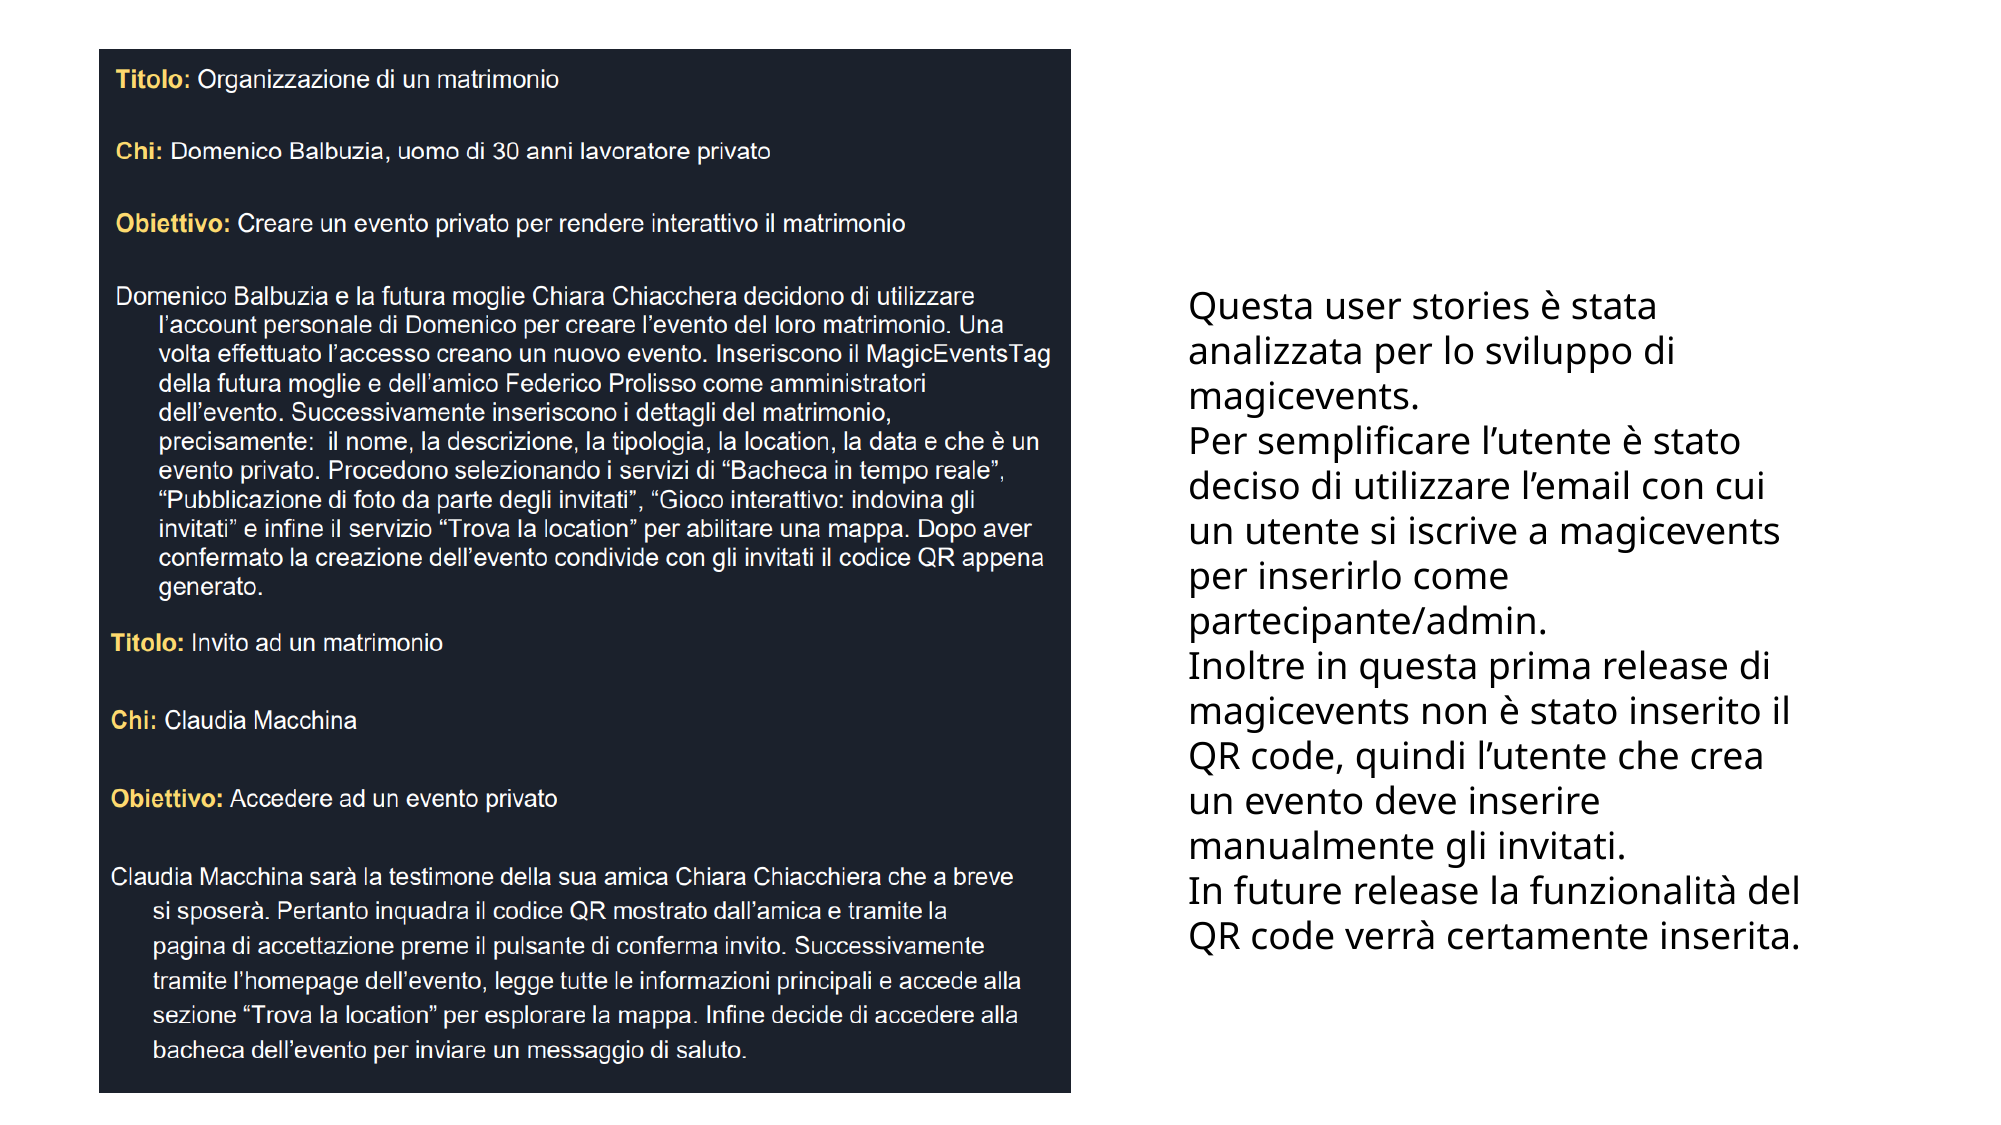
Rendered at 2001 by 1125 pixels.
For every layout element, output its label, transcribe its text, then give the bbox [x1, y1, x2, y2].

picture [99, 49, 1071, 1093]
text_box Questa user stories è stata analizzata per lo sviluppo di magicevents. Per semplificare l’utente è stato deciso di utilizzare l’email con cui un utente si iscrive a magicevents per inserirlo come partecipante/admin. Inoltre in questa prima release di magicevents non è stato inserito il QR code, quindi l’utente che crea un evento deve inserire manualmente gli invitati. In future release la funzionalità del QR code verrà certamente inserita. [1173, 274, 1835, 965]
